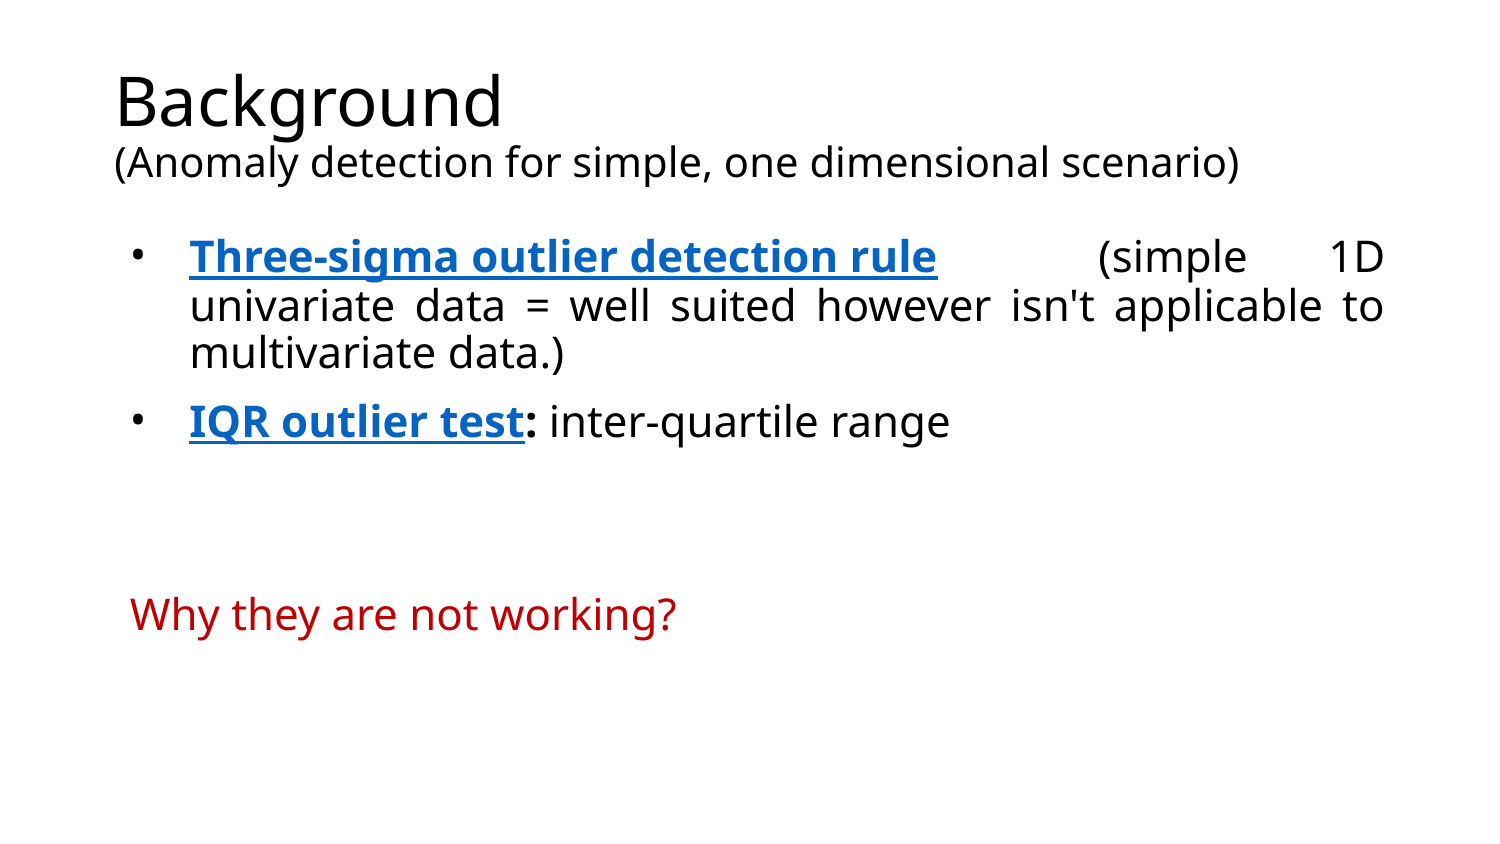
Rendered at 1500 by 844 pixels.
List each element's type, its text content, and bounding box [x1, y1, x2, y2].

title Background (Anomaly detection for simple, one dimensional scenario) [103, 44, 1397, 208]
list Three-sigma outlier detection rule (simple 1D univariate data = well suited however isn't applicable to multivariate data.) IQR outlier test: inter-quartile range Why they are not working? [103, 224, 1397, 760]
